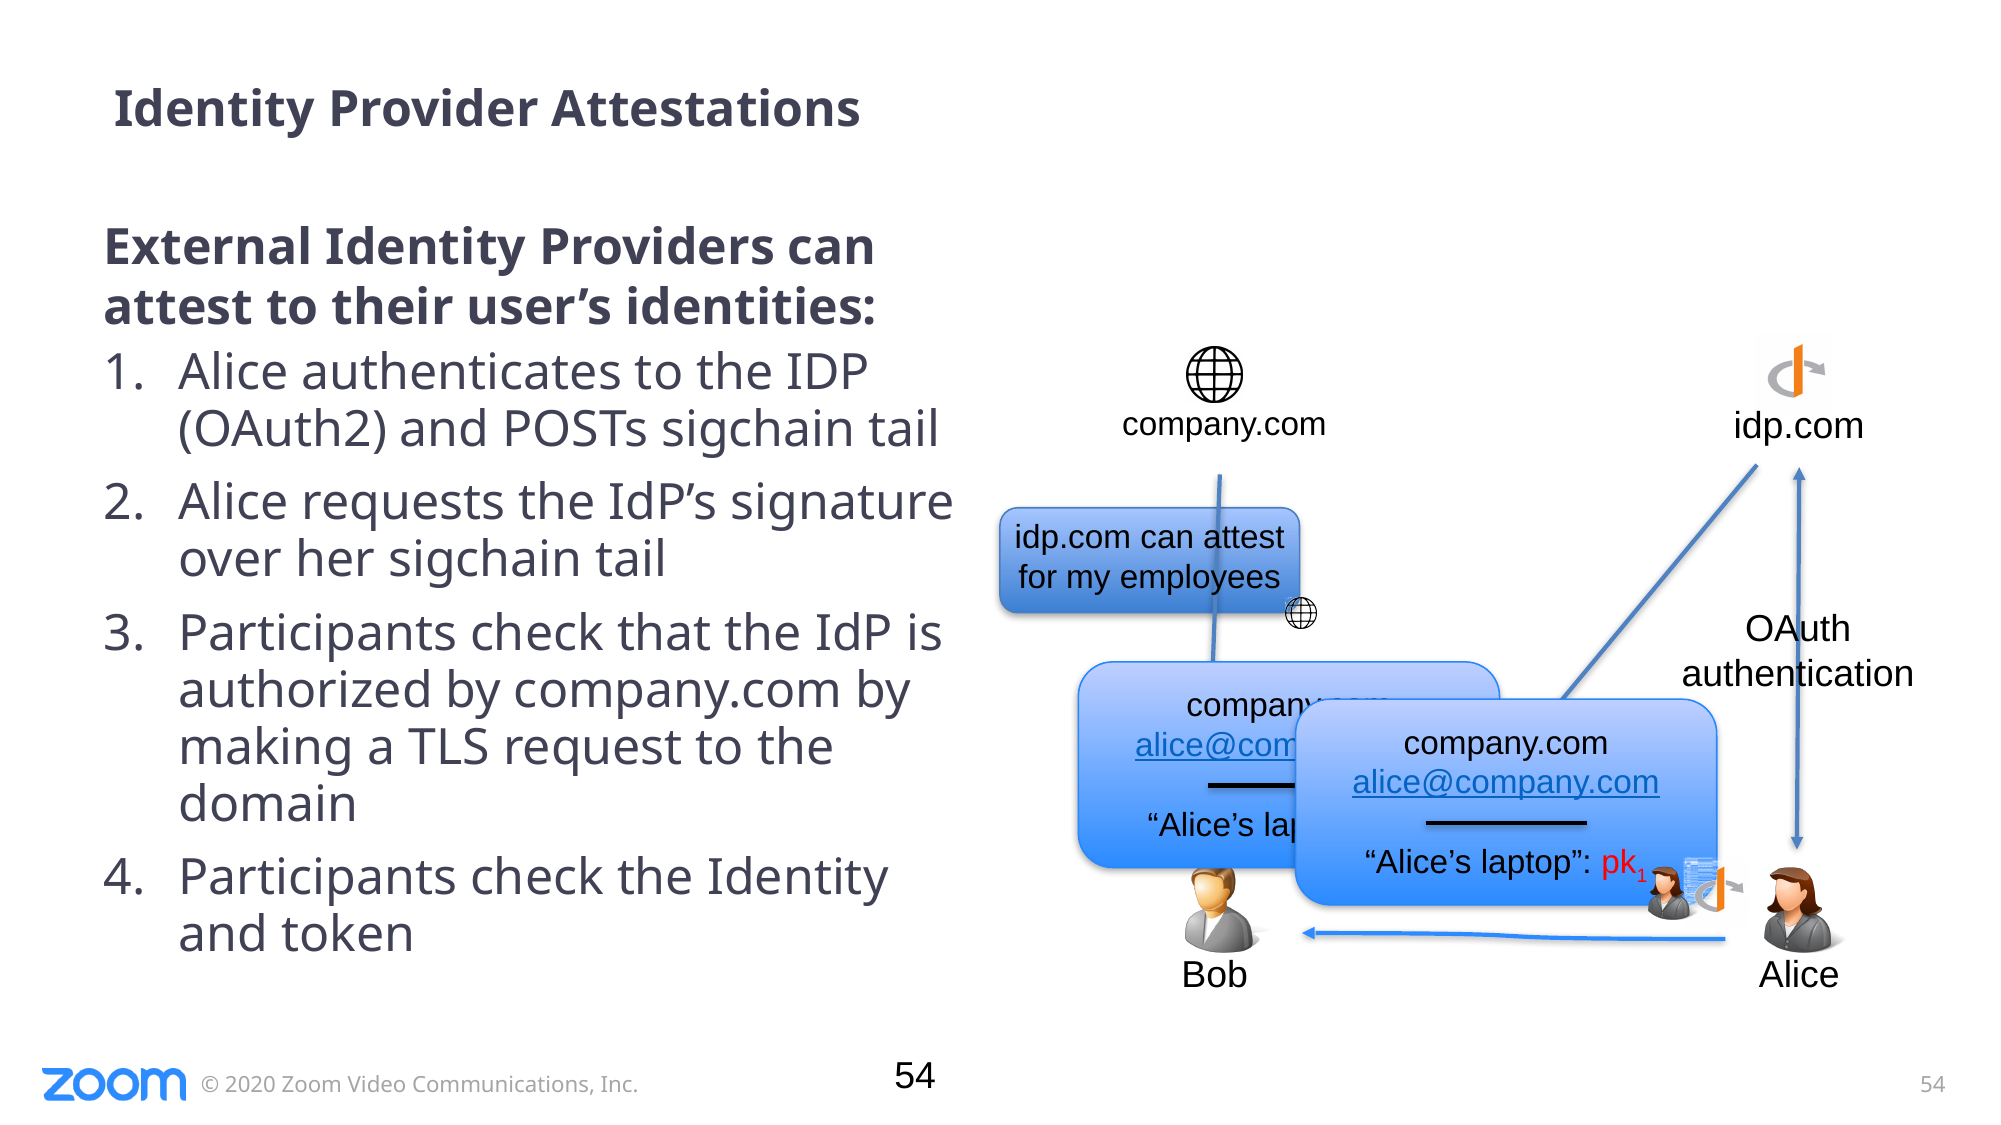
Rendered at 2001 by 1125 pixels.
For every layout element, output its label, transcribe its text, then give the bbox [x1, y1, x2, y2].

slide_number 54 [879, 1043, 1110, 1103]
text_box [999, 474, 1317, 992]
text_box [1295, 698, 1750, 973]
picture [1185, 346, 1243, 403]
text_box Alice [1722, 935, 1877, 992]
title Identity Provider Attestations [103, 17, 1858, 203]
text_box company.com [1099, 386, 1350, 443]
picture [1753, 862, 1853, 953]
text_box idp.com [1702, 386, 1897, 453]
list Alice authenticates to the IDP (OAuth2) and POSTs sigchain tail Alice requests the IdP’s signature over her sigchain tail Participants check that the IdP is authorized by company.com by making a TLS request to the domain Participants check the Identity and token [103, 343, 988, 994]
list External Identity Providers can attest to their user’s identities: [103, 222, 988, 328]
picture [42, 1068, 186, 1101]
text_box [1078, 464, 1758, 899]
picture [1754, 333, 1832, 416]
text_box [1760, 466, 1938, 850]
